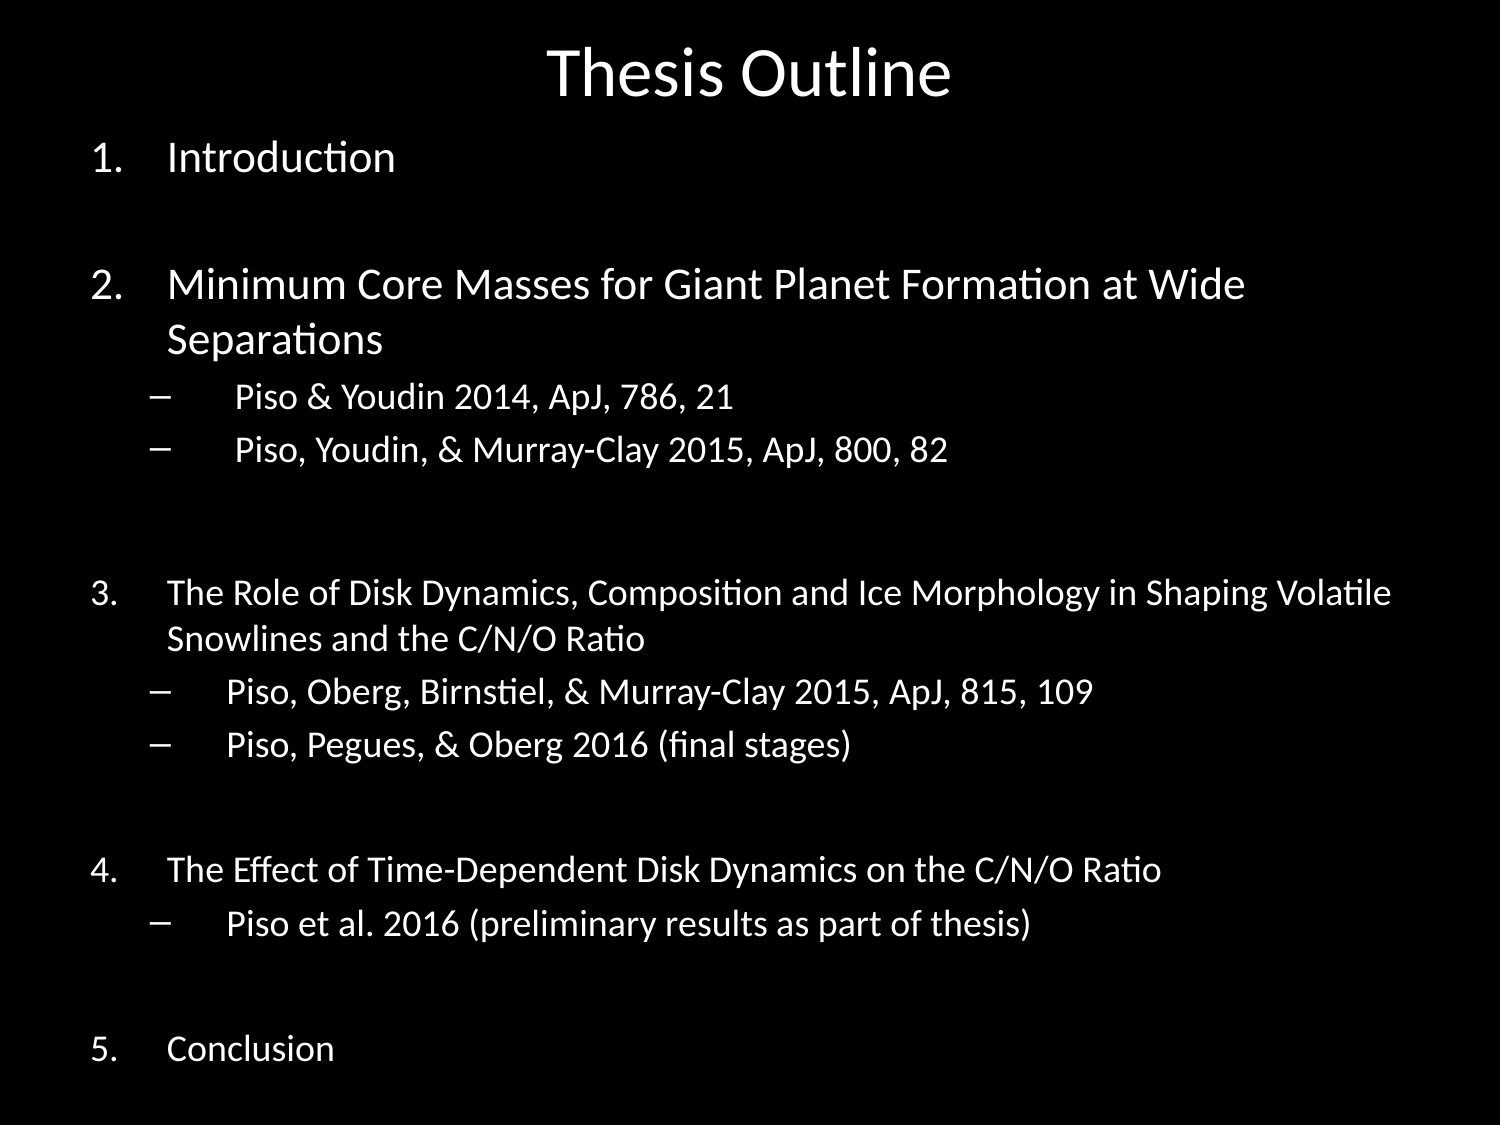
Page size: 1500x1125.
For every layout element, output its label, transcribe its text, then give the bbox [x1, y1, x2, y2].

list Introduction Minimum Core Masses for Giant Planet Formation at Wide Separations Piso & Youdin 2014, ApJ, 786, 21 Piso, Youdin, & Murray-Clay 2015, ApJ, 800, 82 The Role of Disk Dynamics, Composition and Ice Morphology in Shaping Volatile Snowlines and the C/N/O Ratio Piso, Oberg, Birnstiel, & Murray-Clay 2015, ApJ, 815, 109 Piso, Pegues, & Oberg 2016 (final stages) The Effect of Time-Dependent Disk Dynamics on the C/N/O Ratio Piso et al. 2016 (preliminary results as part of thesis) Conclusion [75, 119, 1425, 1084]
title Thesis Outline [75, 0, 1425, 119]
